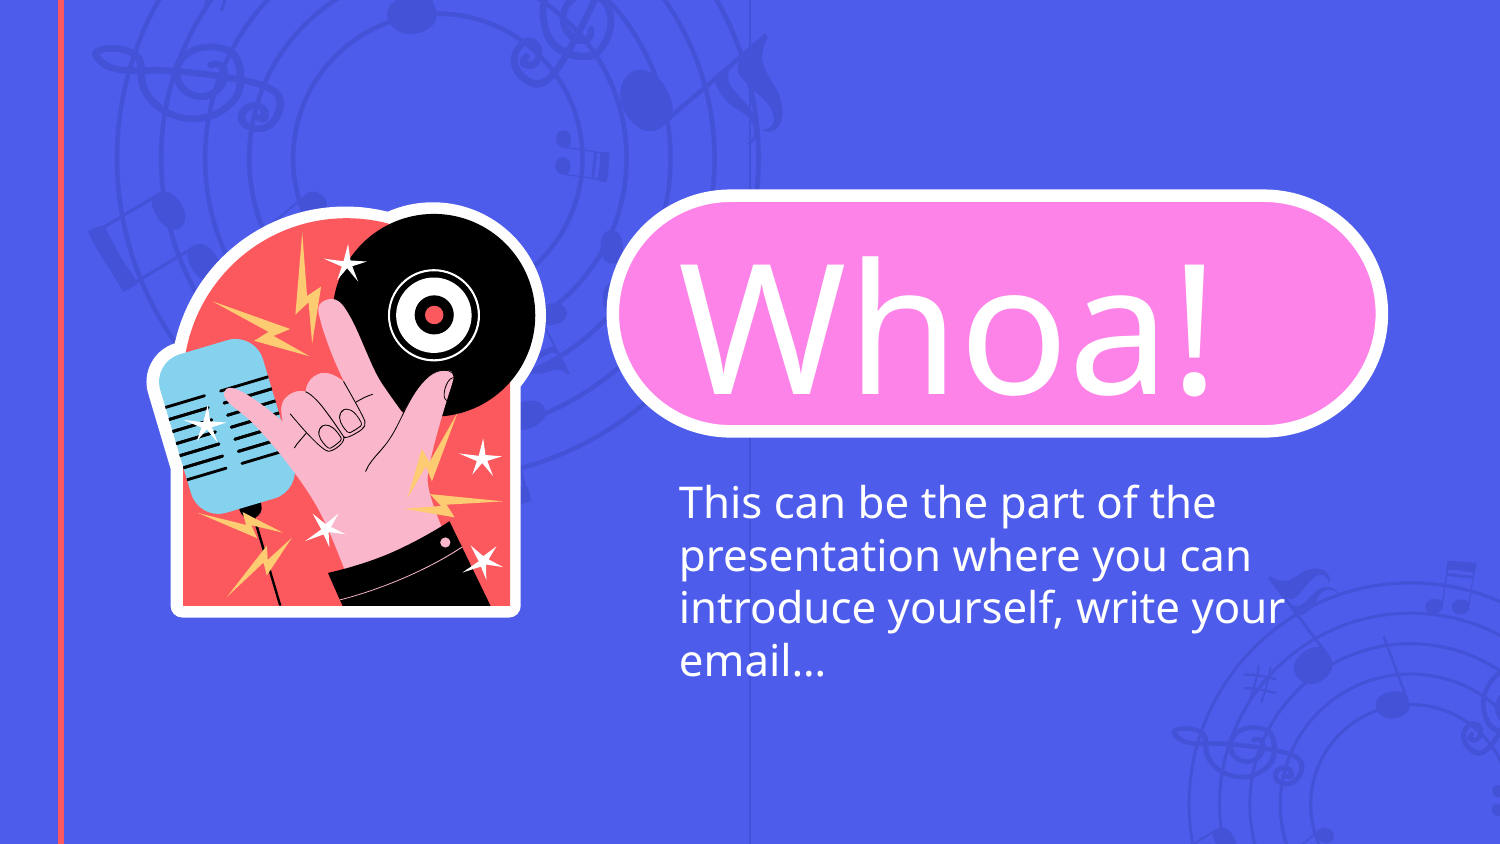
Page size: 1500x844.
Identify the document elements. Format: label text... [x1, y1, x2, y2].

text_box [141, 201, 547, 618]
title Whoa! [663, 202, 1328, 446]
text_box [621, 212, 661, 261]
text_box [1328, 209, 1388, 419]
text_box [715, 190, 749, 196]
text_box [607, 317, 622, 364]
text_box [612, 264, 623, 282]
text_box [648, 402, 663, 416]
text_box [612, 217, 663, 410]
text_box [759, 190, 1315, 202]
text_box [621, 366, 647, 400]
text_box [692, 195, 1303, 202]
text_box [679, 192, 710, 202]
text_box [682, 663, 701, 676]
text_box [751, 663, 765, 676]
subtitle This can be the part of the presentation where you can introduce yourself, write your email… [663, 459, 1328, 663]
text_box [1328, 214, 1382, 413]
